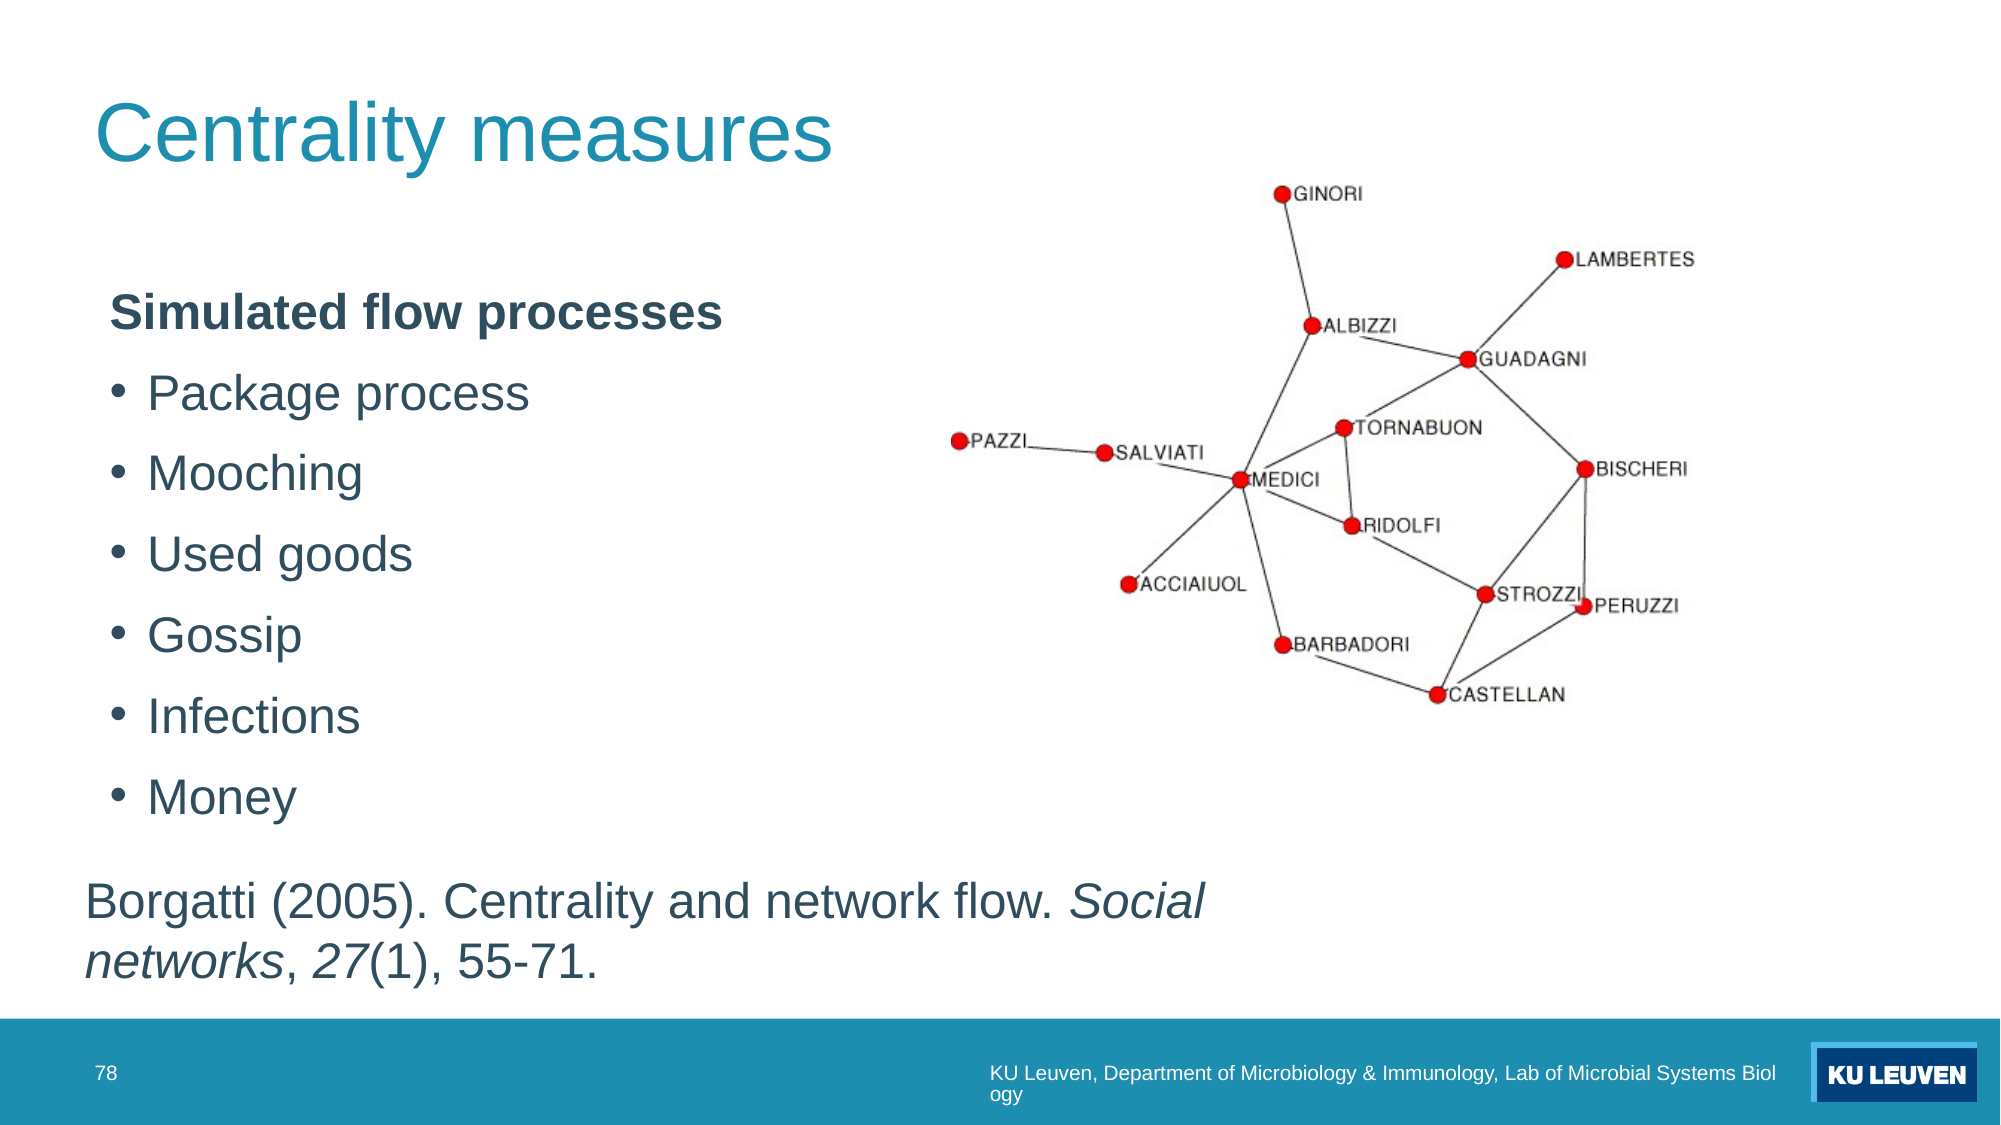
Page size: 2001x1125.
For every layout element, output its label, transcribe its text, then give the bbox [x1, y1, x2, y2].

slide_number 78 [94, 1018, 201, 1125]
footer KU Leuven, Department of Microbiology & Immunology, Lab of Microbial Systems Biology [989, 1018, 1809, 1125]
title Centrality measures [94, 33, 1906, 223]
text_box Borgatti (2005). Centrality and network flow. Social networks, 27(1), 55-71. [70, 860, 1225, 996]
picture [1811, 1042, 1977, 1102]
list Simulated flow processes Package process Mooching Used goods Gossip Infections Money [94, 271, 1906, 1004]
picture [951, 183, 1696, 706]
